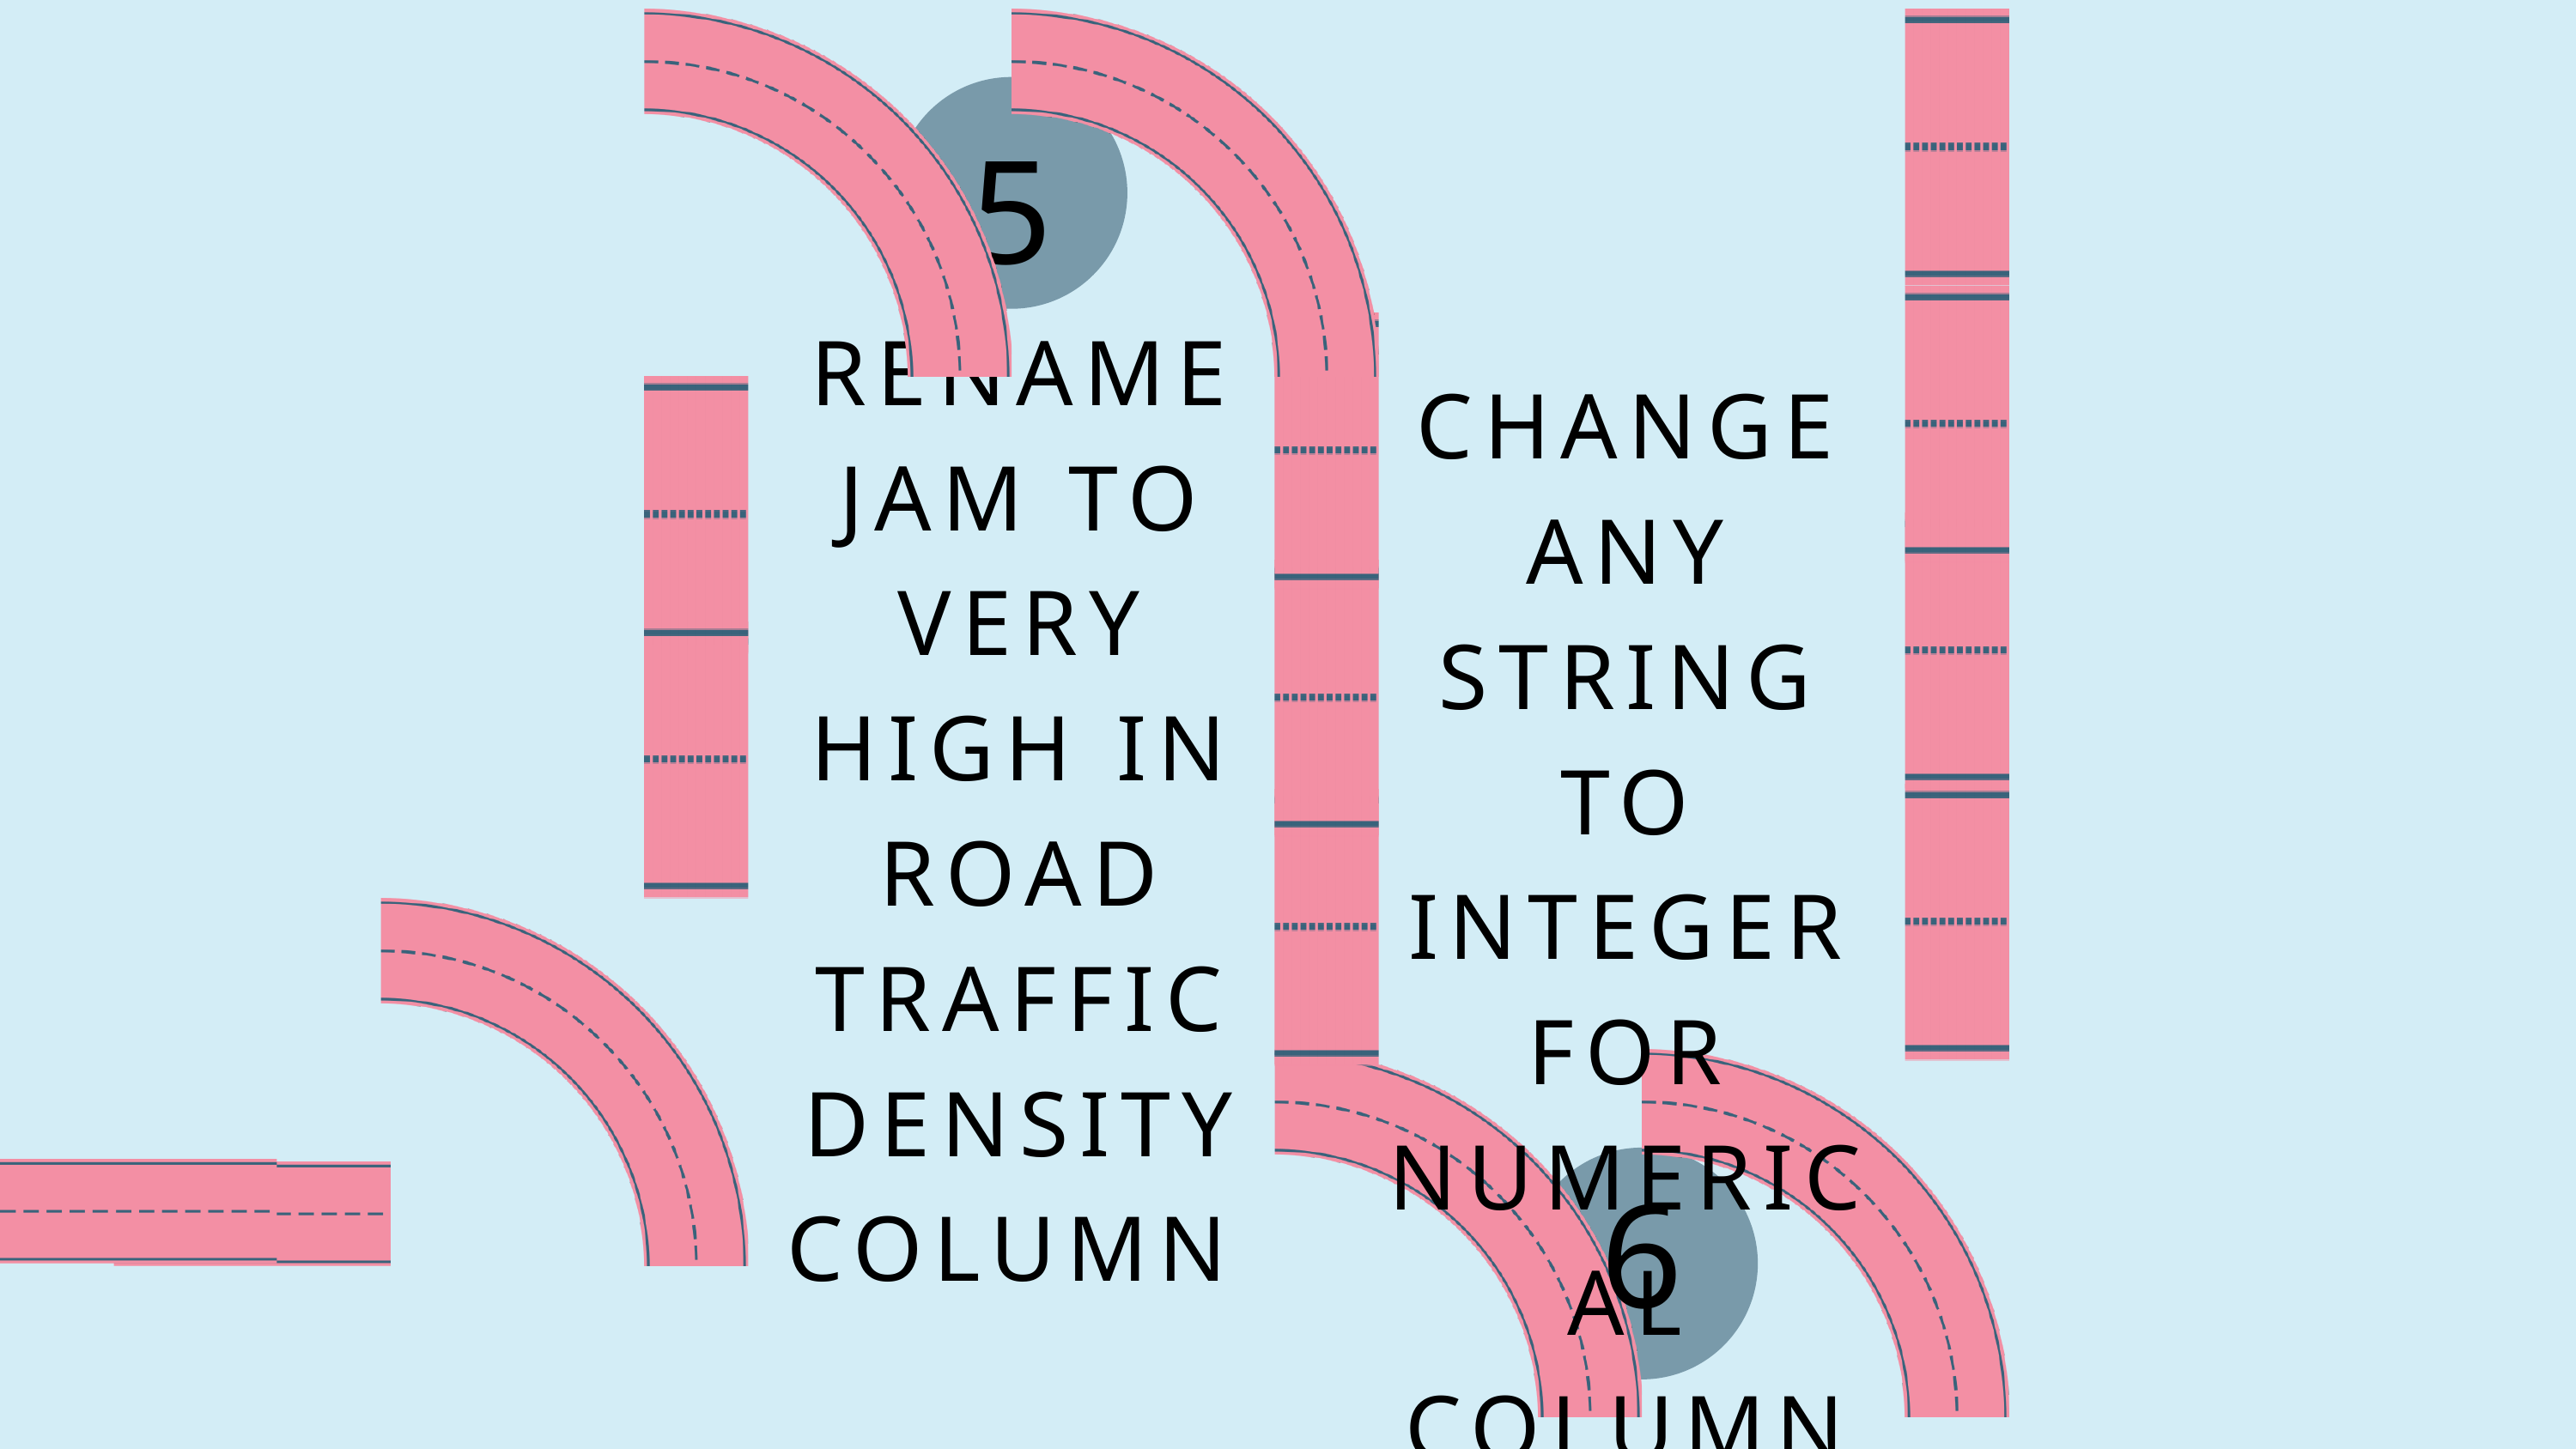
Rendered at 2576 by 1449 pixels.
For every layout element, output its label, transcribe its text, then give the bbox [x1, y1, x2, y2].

text_box [1290, 837, 1378, 1066]
text_box [380, 898, 749, 1266]
text_box [1012, 9, 1379, 377]
text_box [644, 9, 1012, 377]
text_box CHANGE ANY STRING TO INTEGER FOR NUMERICAL COLUMNS [1378, 351, 1883, 1449]
text_box [0, 1159, 277, 1264]
text_box [644, 376, 749, 621]
text_box [1290, 1066, 1378, 1417]
text_box [1905, 9, 2009, 287]
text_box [895, 76, 1128, 309]
text_box [644, 621, 749, 898]
text_box [1274, 377, 1379, 590]
text_box [1905, 790, 2009, 1062]
text_box [1883, 1049, 2009, 1417]
text_box [1905, 287, 2009, 563]
text_box [1905, 563, 2009, 790]
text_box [1525, 1147, 1759, 1380]
text_box RENAME JAM TO VERY HIGH IN ROAD TRAFFIC DENSITY COLUMN [759, 377, 1290, 1425]
text_box [113, 1161, 391, 1266]
text_box [1274, 590, 1379, 837]
